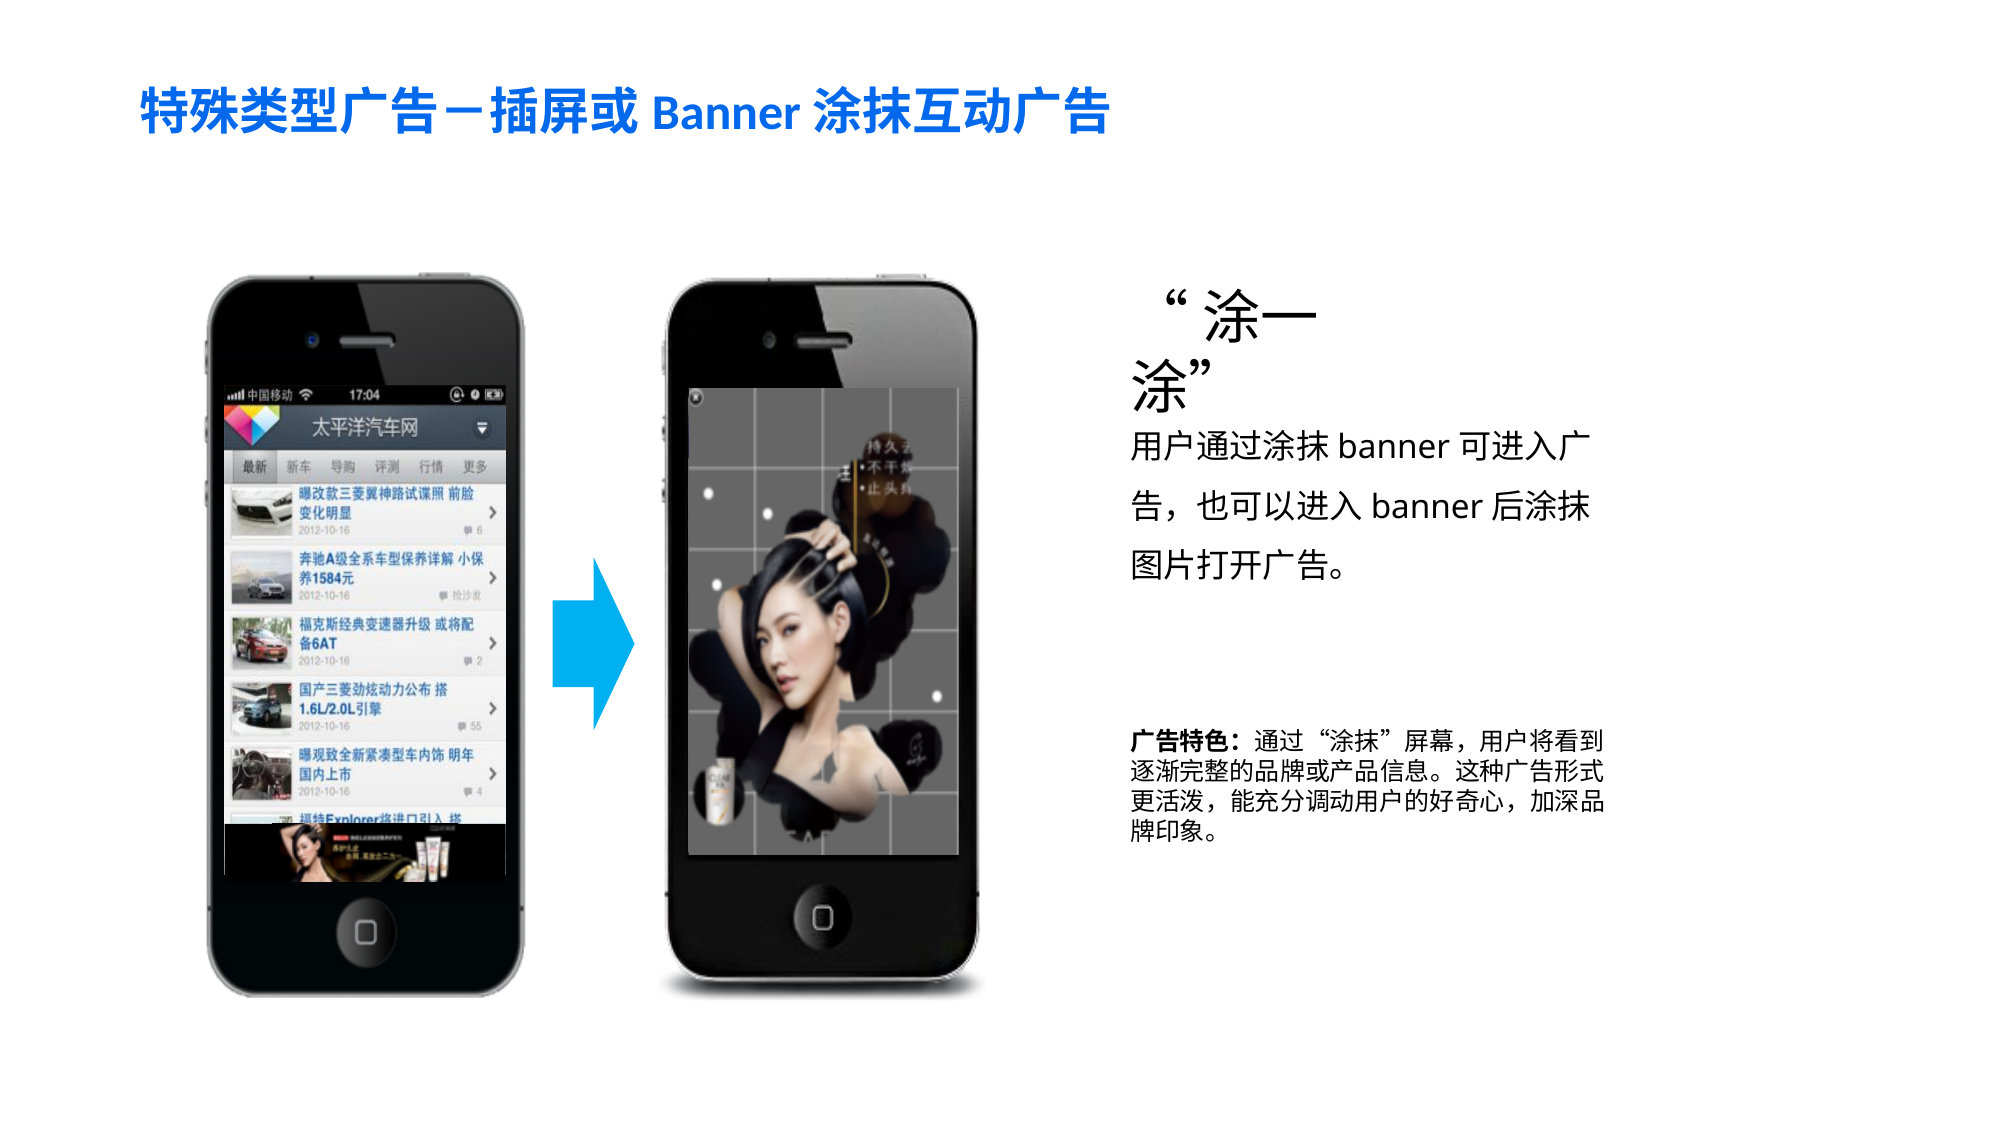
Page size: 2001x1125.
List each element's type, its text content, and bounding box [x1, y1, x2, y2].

text_box 特殊类型广告－插屏或Banner涂抹互动广告 [125, 72, 1648, 148]
text_box [551, 556, 636, 731]
text_box 用户通过涂抹banner可进入广告，也可以进入banner后涂抹图片打开广告。 [1115, 397, 1625, 650]
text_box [658, 272, 987, 1009]
text_box “涂一涂” [1115, 272, 1380, 397]
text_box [200, 272, 530, 1005]
text_box 广告特色：通过“涂抹”屏幕，用户将看到逐渐完整的品牌或产品信息。这种广告形式更活泼，能充分调动用户的好奇心，加深品牌印象。 [1114, 650, 1626, 961]
